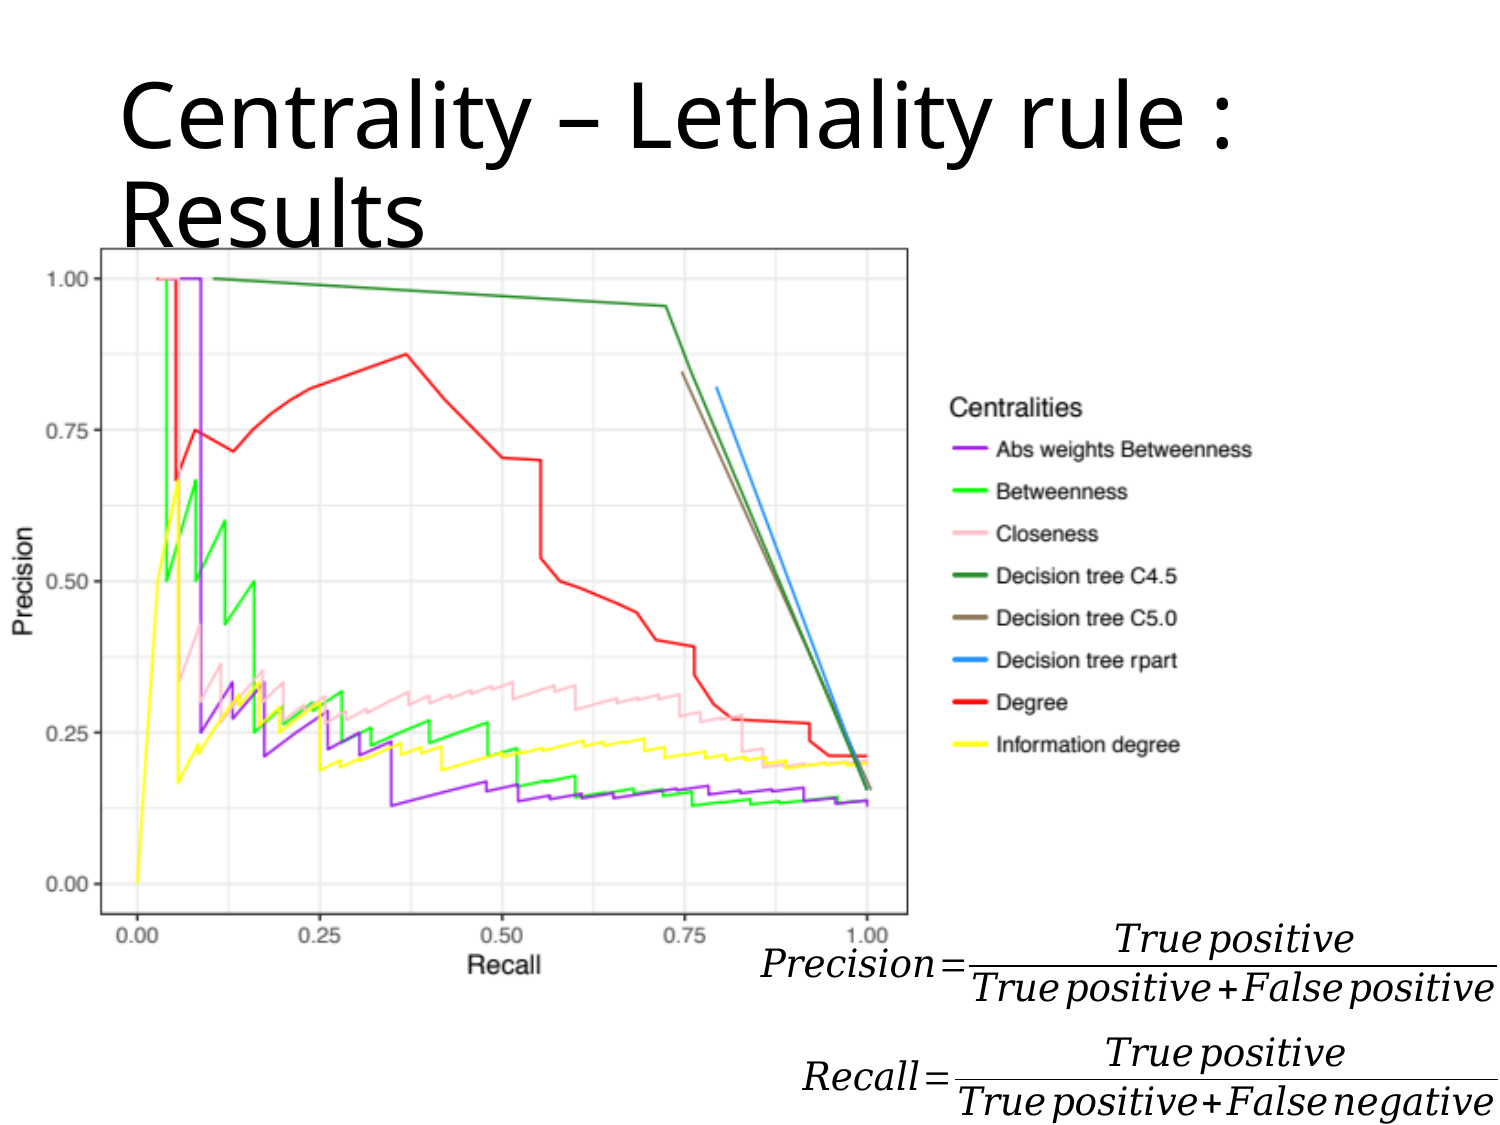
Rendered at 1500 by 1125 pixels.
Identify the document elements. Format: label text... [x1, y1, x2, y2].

title Centrality – Lethality rule : Results [103, 59, 1429, 278]
picture [0, 236, 1276, 985]
